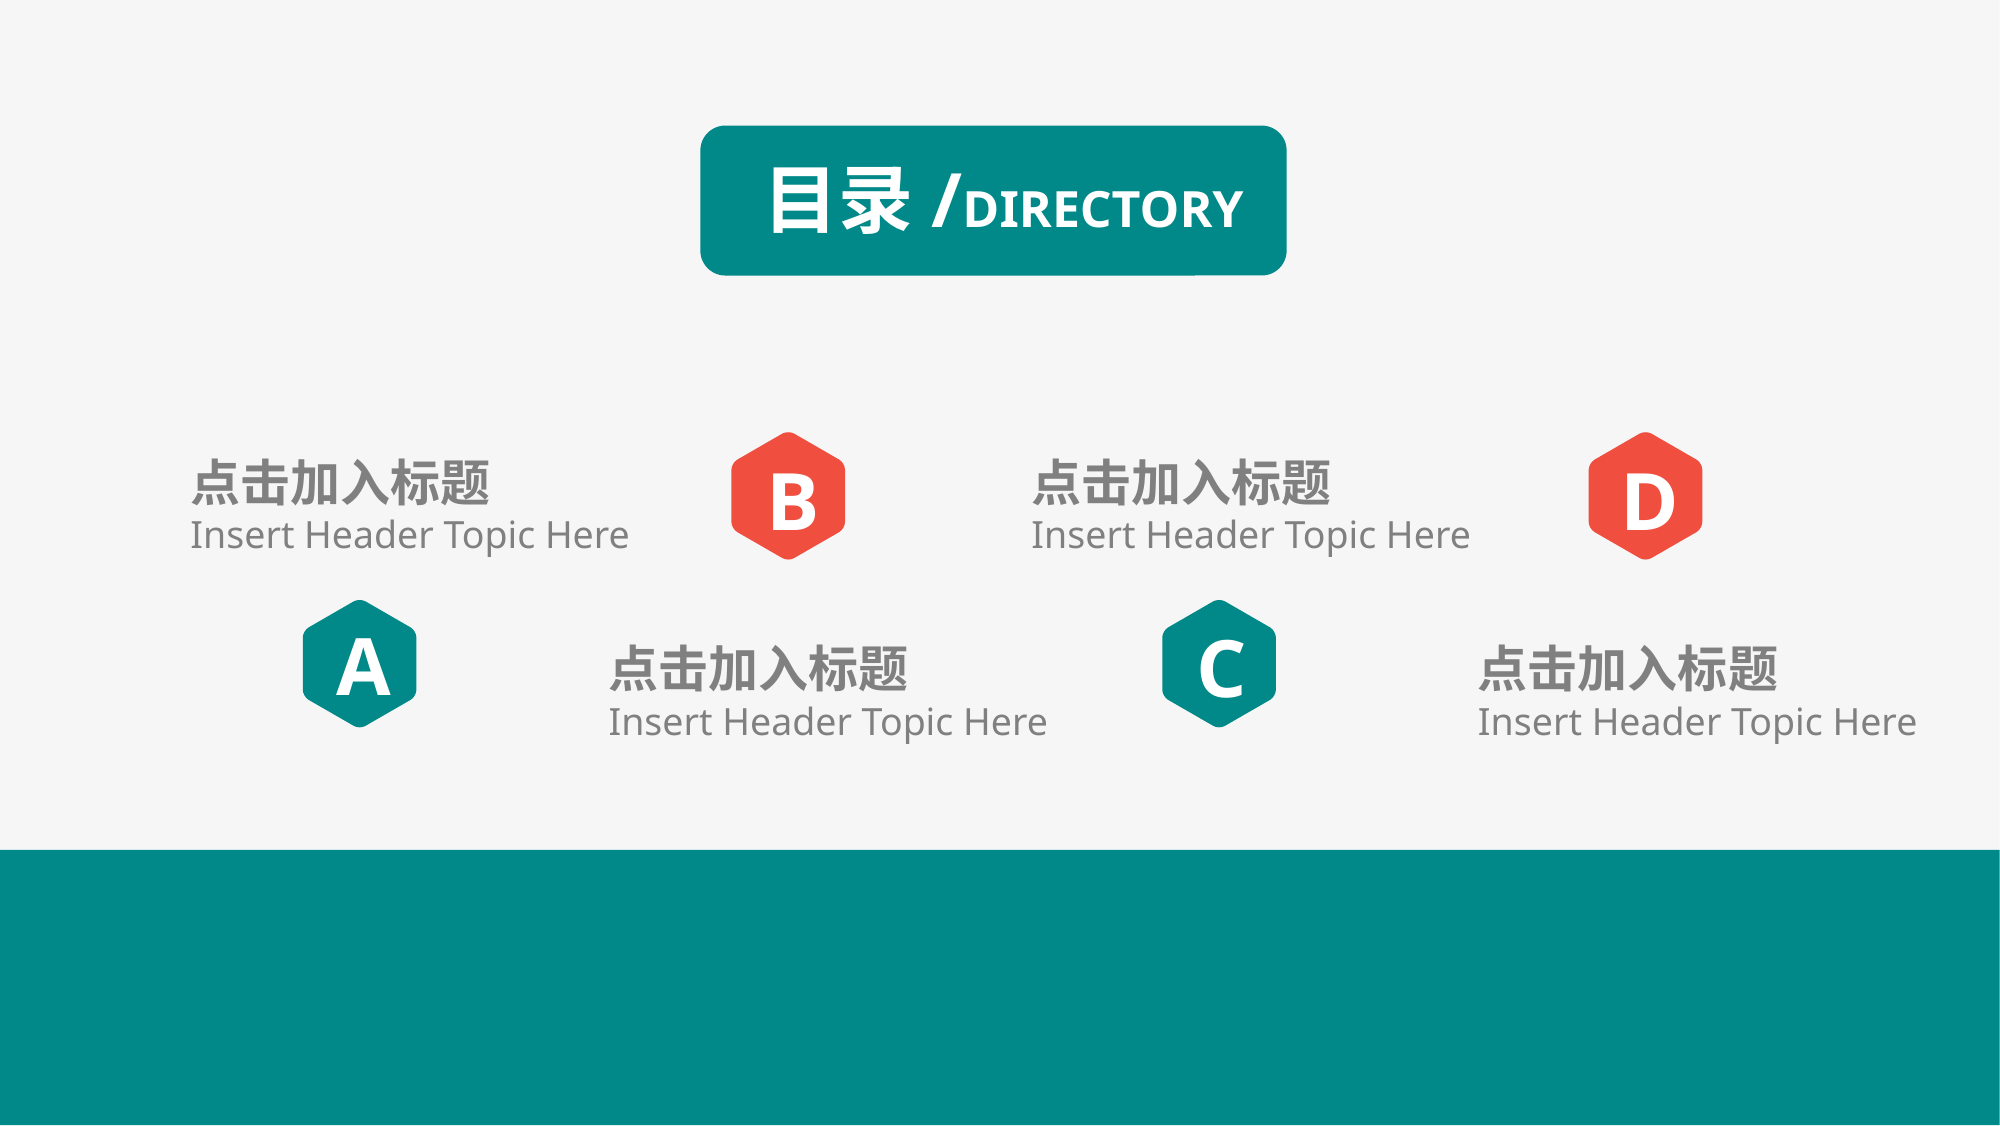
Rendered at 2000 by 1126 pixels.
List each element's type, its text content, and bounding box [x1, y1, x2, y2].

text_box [648, 125, 1359, 276]
text_box 点击加入标题 Insert Header Topic Here [608, 630, 1260, 751]
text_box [1149, 599, 1293, 729]
text_box 点击加入标题 Insert Header Topic Here [1031, 443, 1574, 564]
text_box 点击加入标题 Insert Header Topic Here [190, 443, 708, 564]
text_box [1578, 431, 1722, 561]
text_box [0, 848, 2000, 1126]
text_box 点击加入标题 Insert Header Topic Here [1477, 630, 2000, 751]
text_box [292, 599, 436, 729]
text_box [721, 431, 865, 561]
